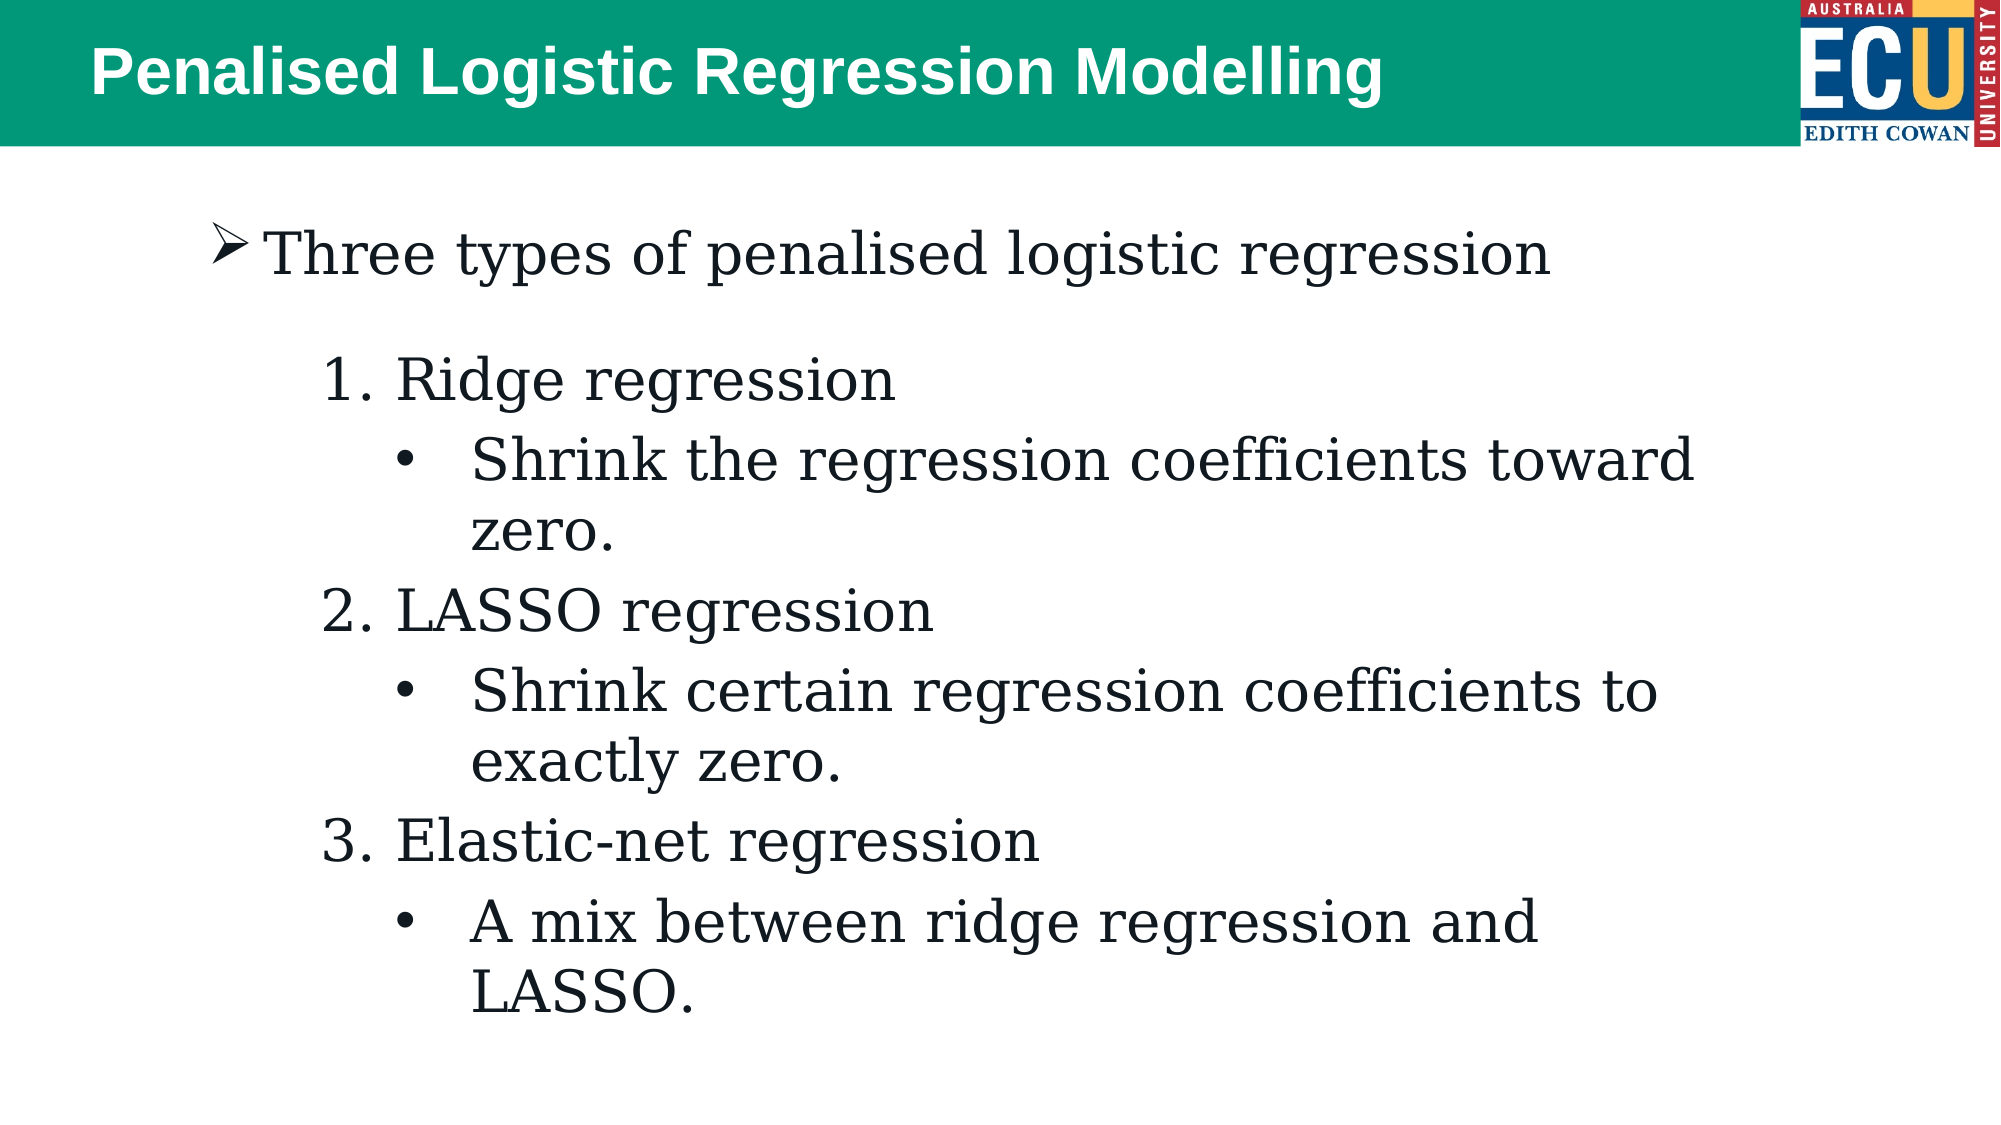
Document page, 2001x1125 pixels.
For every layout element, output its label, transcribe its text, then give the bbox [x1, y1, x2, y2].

list Three types of penalised logistic regression Ridge regression Shrink the regression coefficients toward zero. LASSO regression Shrink certain regression coefficients to exactly zero. Elastic-net regression A mix between ridge regression and LASSO. [179, 208, 1798, 1028]
title Penalised Logistic Regression Modelling [75, 0, 1801, 147]
picture [1801, 0, 2000, 147]
